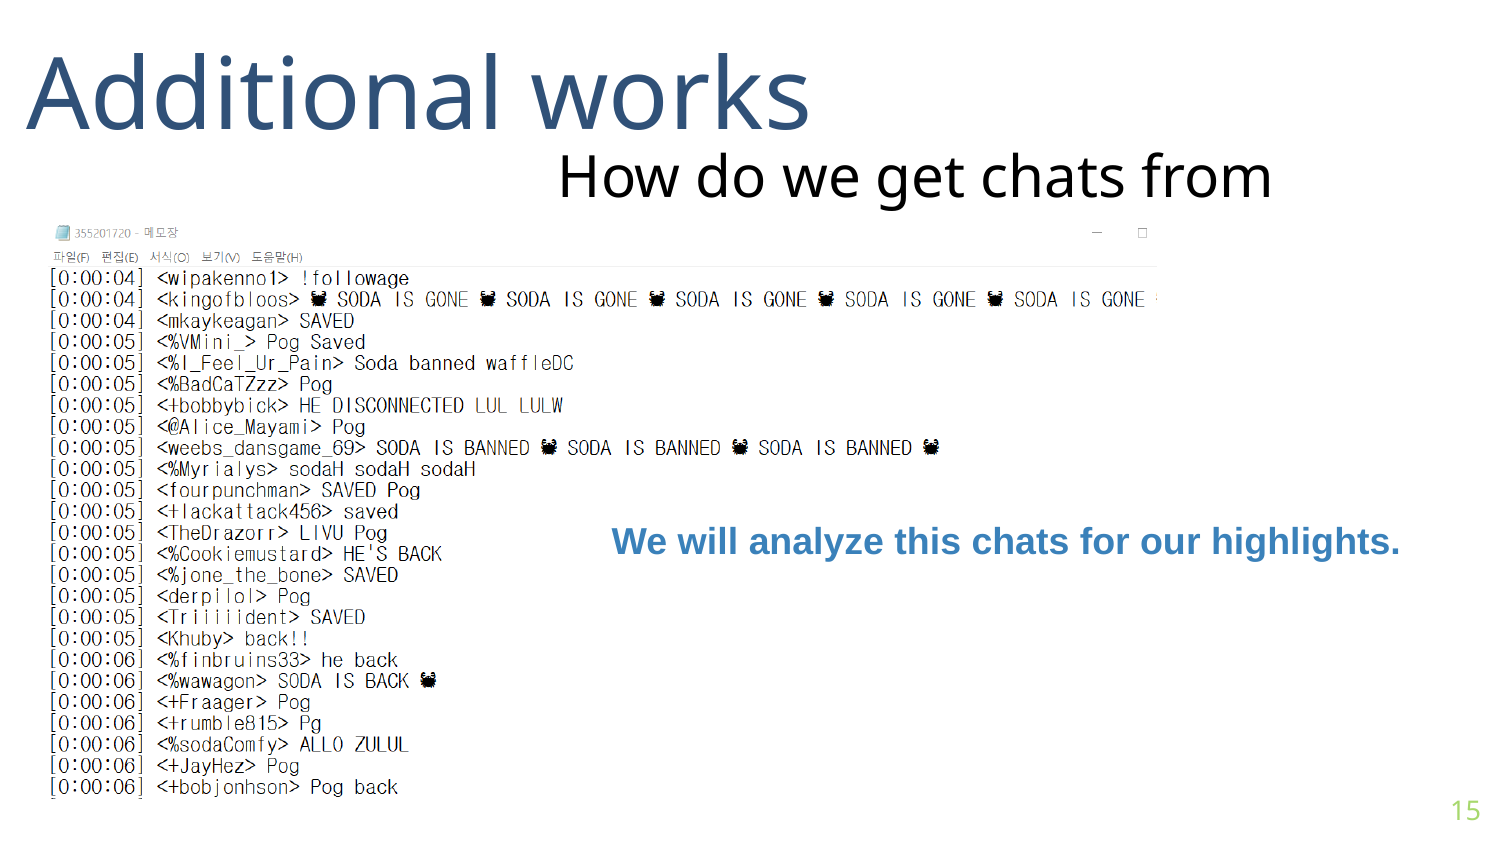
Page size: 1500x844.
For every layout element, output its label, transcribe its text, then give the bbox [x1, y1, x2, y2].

text_box We will analyze this chats for our highlights. [1162, 509, 1428, 569]
slide_number 15 [1391, 779, 1482, 844]
text_box Additional works [26, 8, 1060, 150]
text_box How do we get chats from videos? [543, 131, 1482, 218]
picture [48, 219, 1158, 799]
